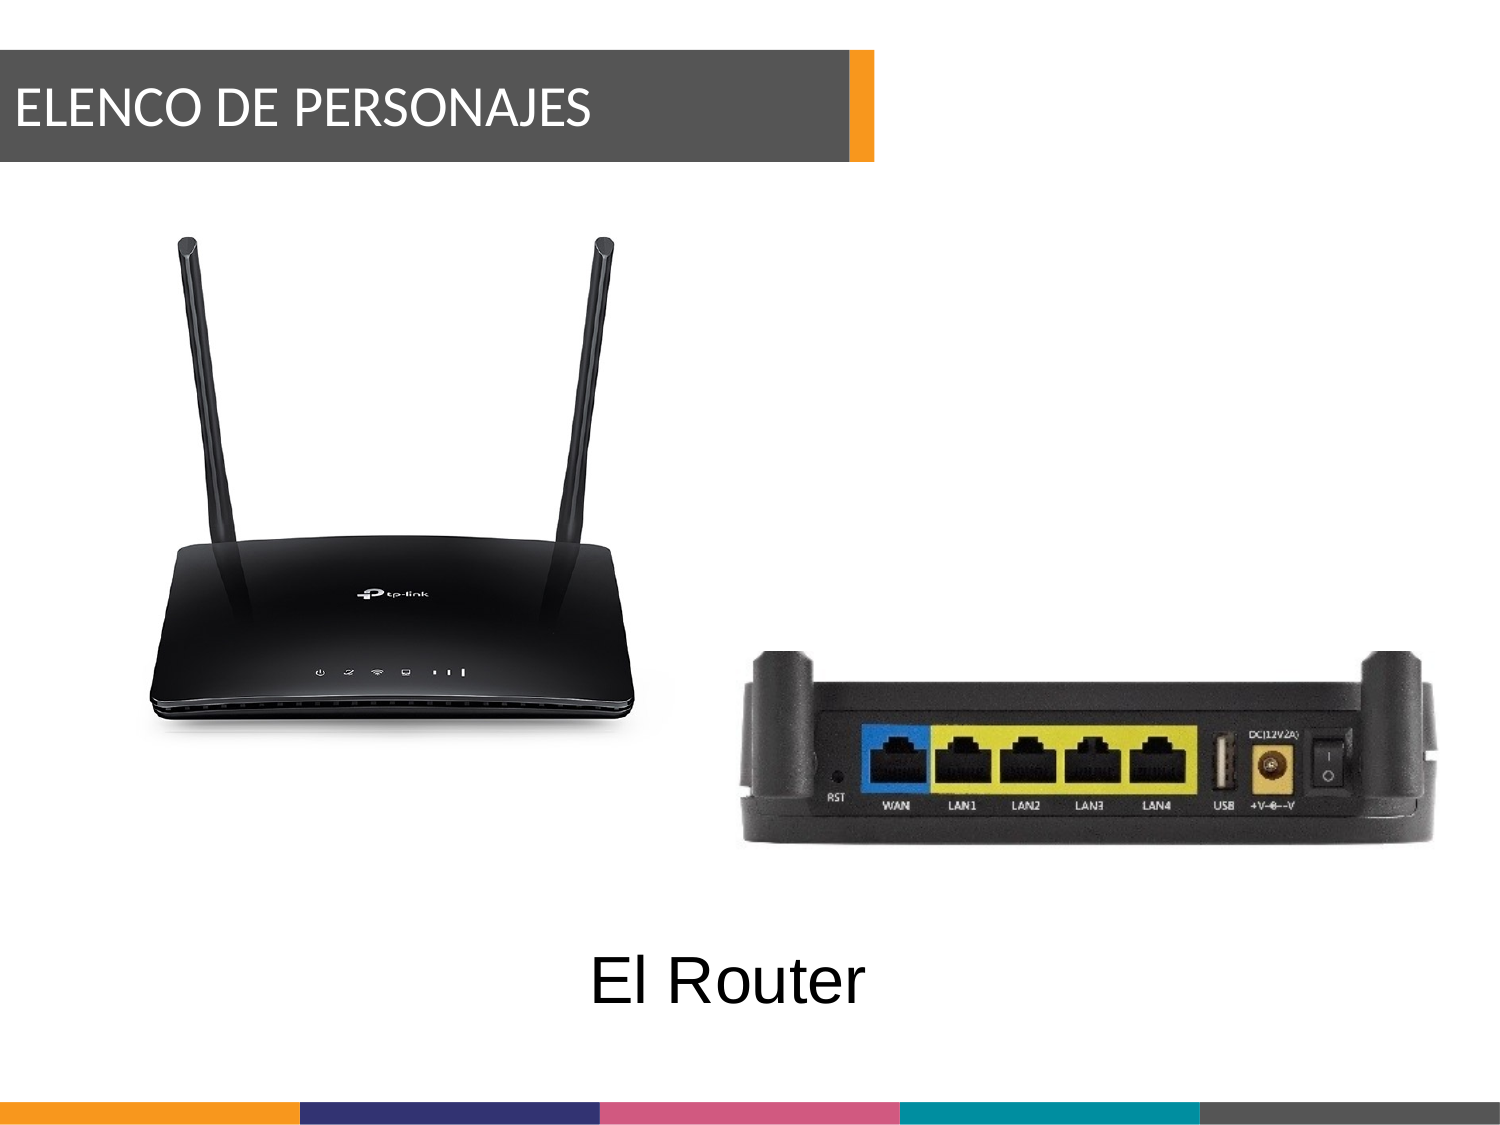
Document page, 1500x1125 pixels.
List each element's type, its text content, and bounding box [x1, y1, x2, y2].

text_box El Router [574, 929, 945, 1020]
text_box [849, 49, 875, 162]
picture [735, 651, 1440, 855]
text_box ELENCO DE PERSONAJES [0, 45, 838, 162]
picture [74, 186, 714, 825]
text_box [838, 49, 849, 162]
